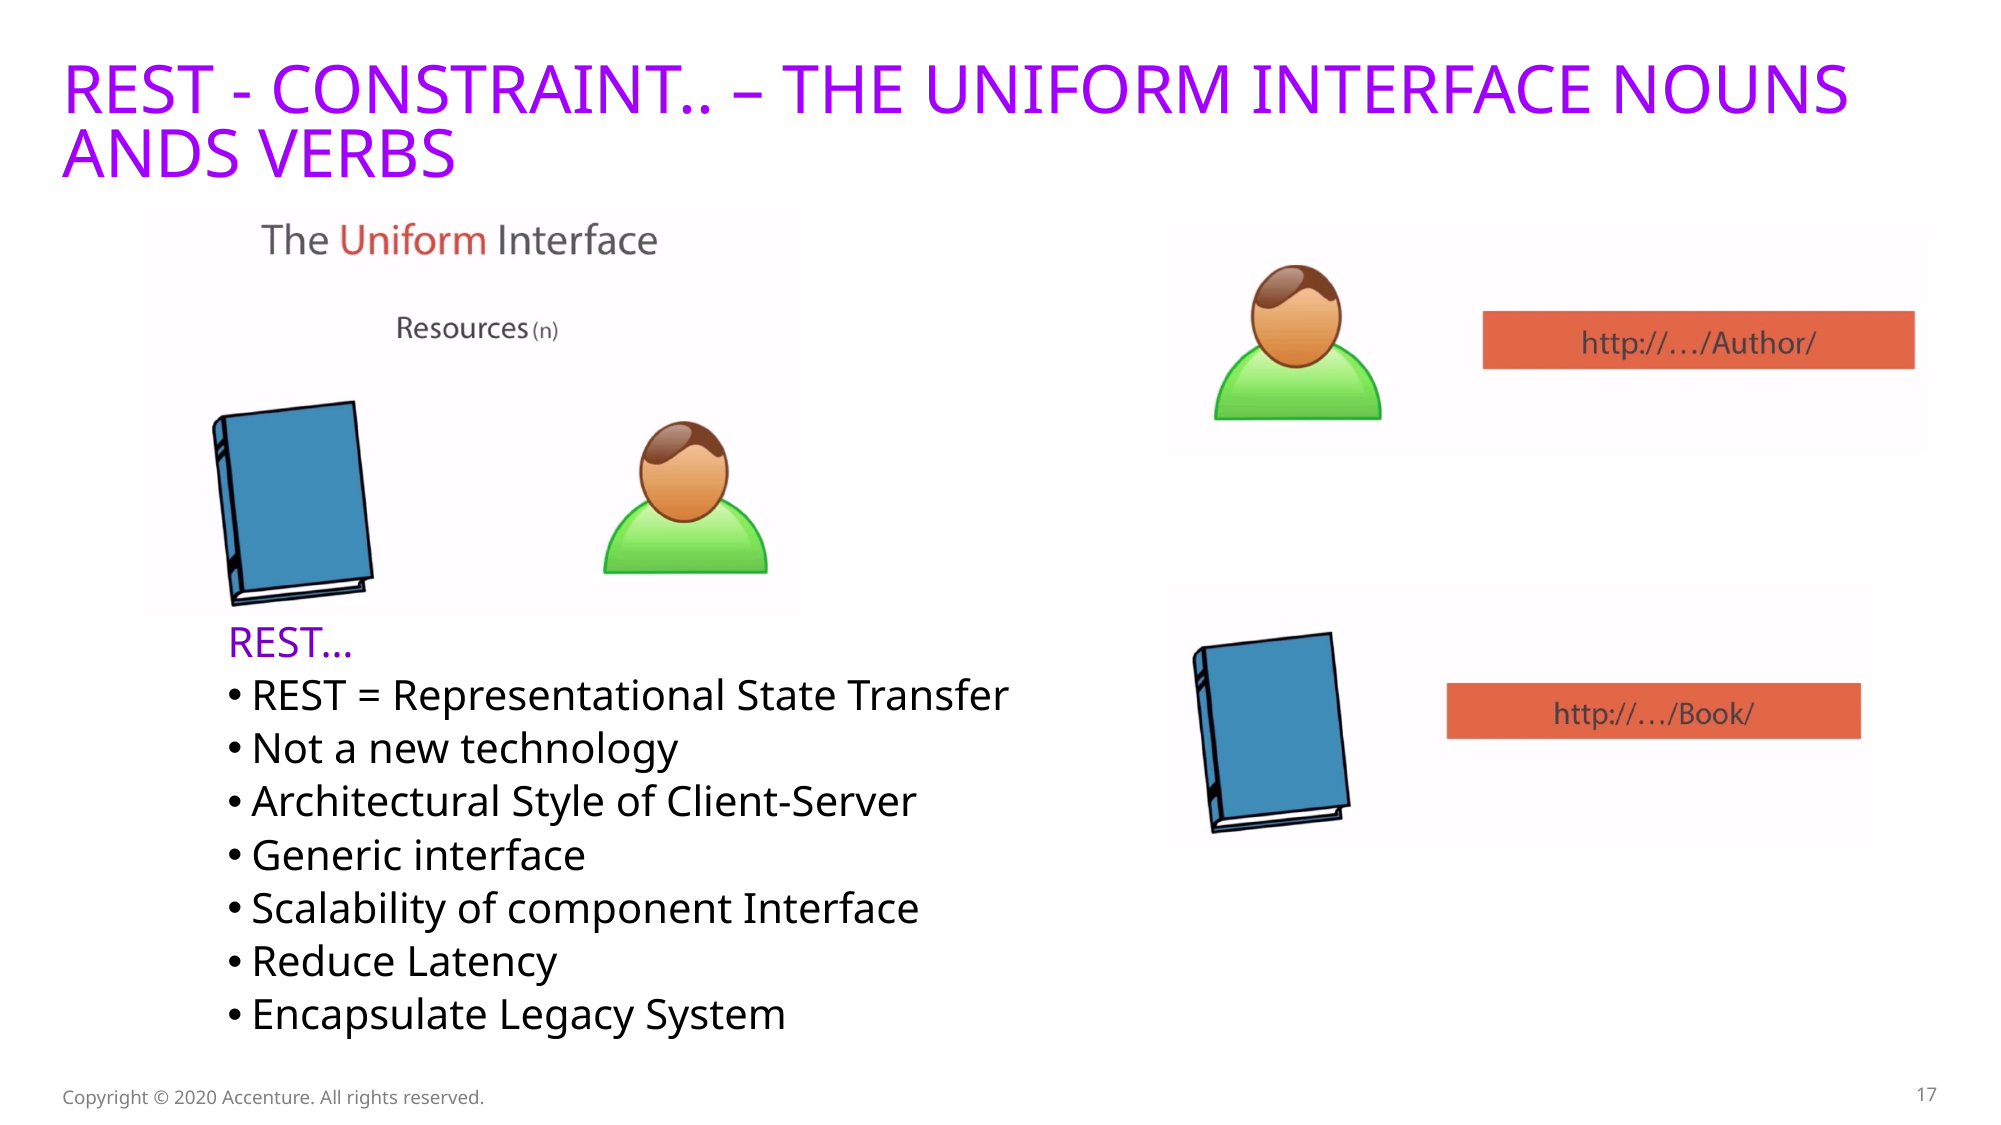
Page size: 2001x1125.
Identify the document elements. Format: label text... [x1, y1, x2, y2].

picture [141, 210, 802, 616]
picture [1166, 226, 1932, 454]
text_box REST… REST = Representational State Transfer Not a new technology Architectural Style of Client-Server Generic interface Scalability of component Interface Reduce Latency Encapsulate Legacy System [227, 625, 1321, 1125]
picture [1166, 585, 1877, 848]
title REST - Constraint.. – The Uniform Interface NOUNS ands VERBS [62, 62, 1938, 211]
